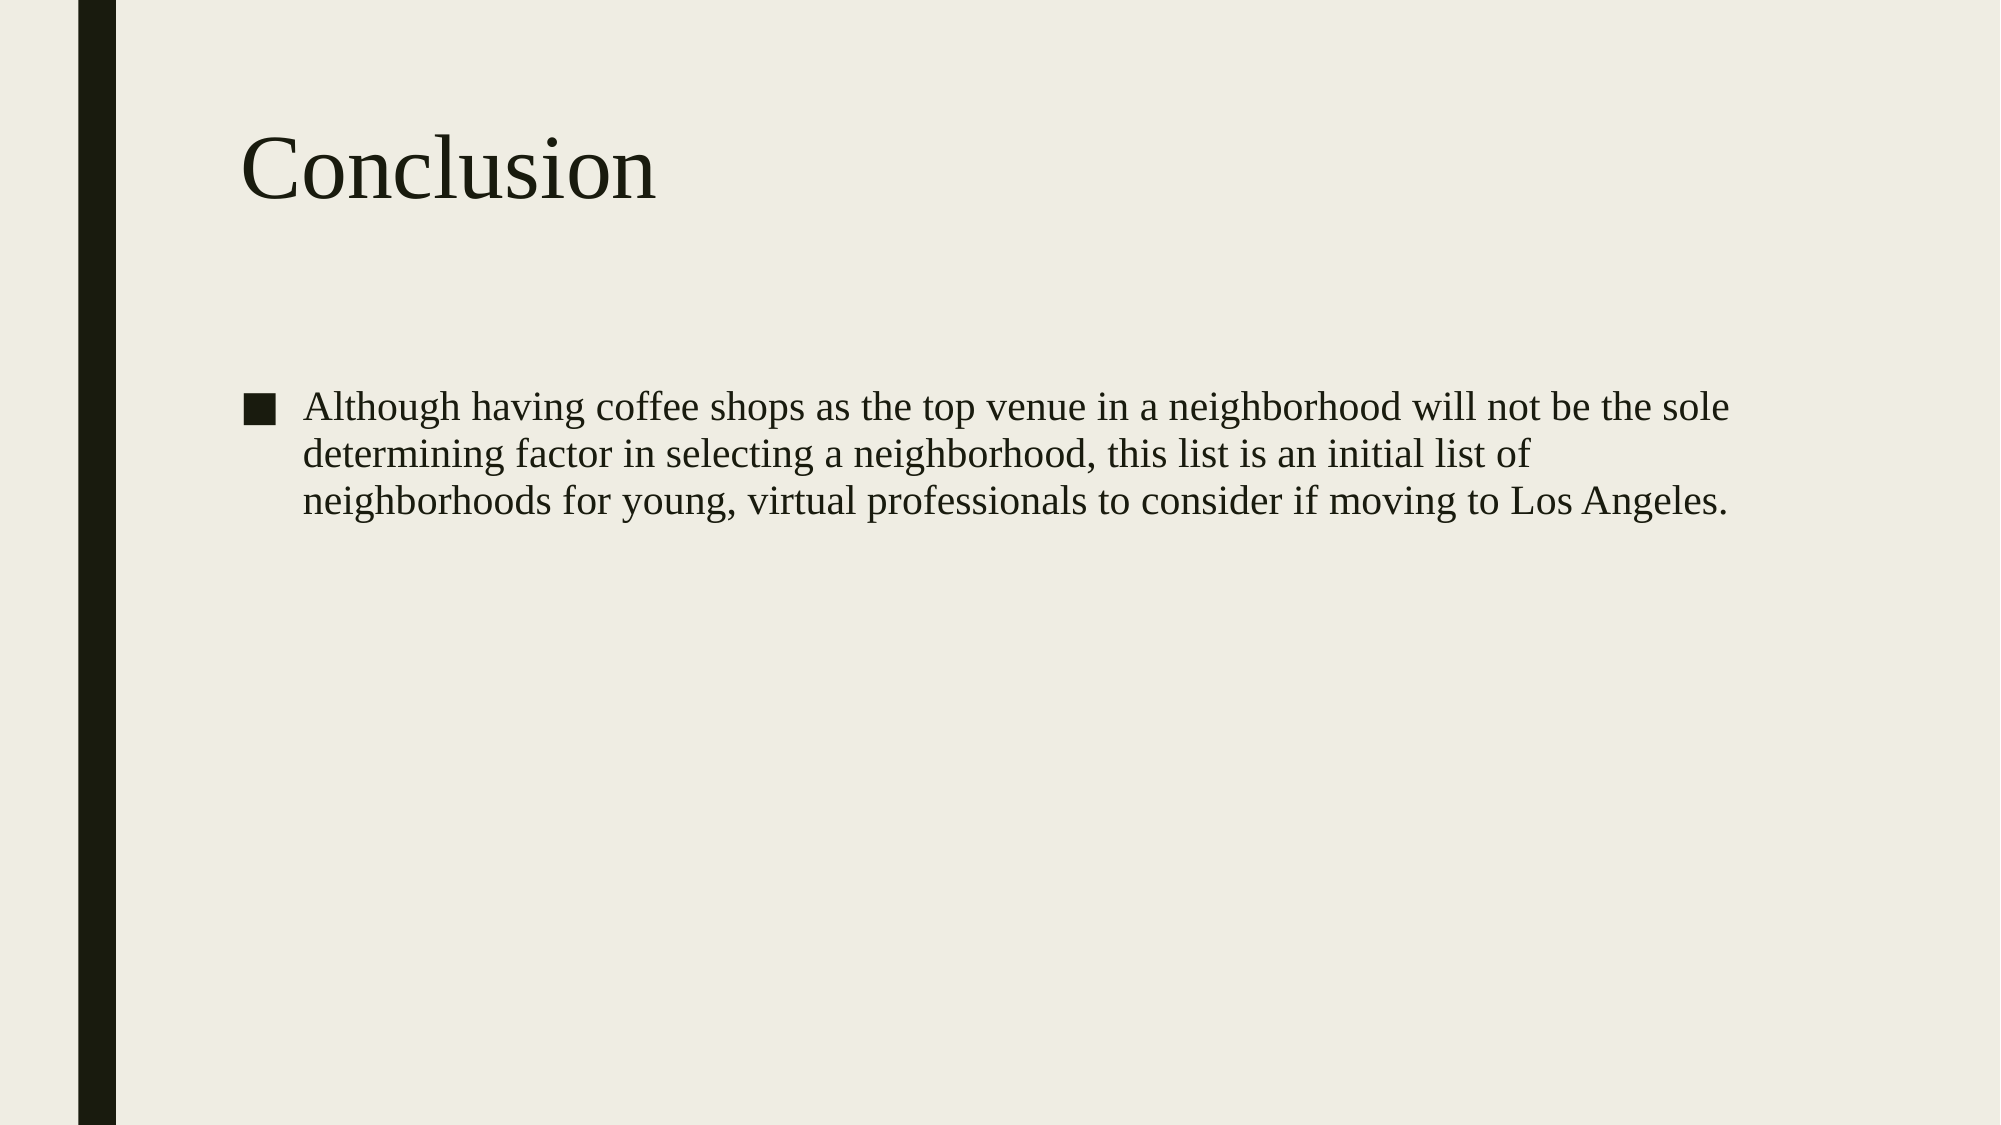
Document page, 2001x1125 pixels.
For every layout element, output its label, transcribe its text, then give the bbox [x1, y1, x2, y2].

title Conclusion [225, 112, 1800, 357]
list Although having coffee shops as the top venue in a neighborhood will not be the sole determining factor in selecting a neighborhood, this list is an initial list of neighborhoods for young, virtual professionals to consider if moving to Los Angeles. [225, 375, 1800, 963]
